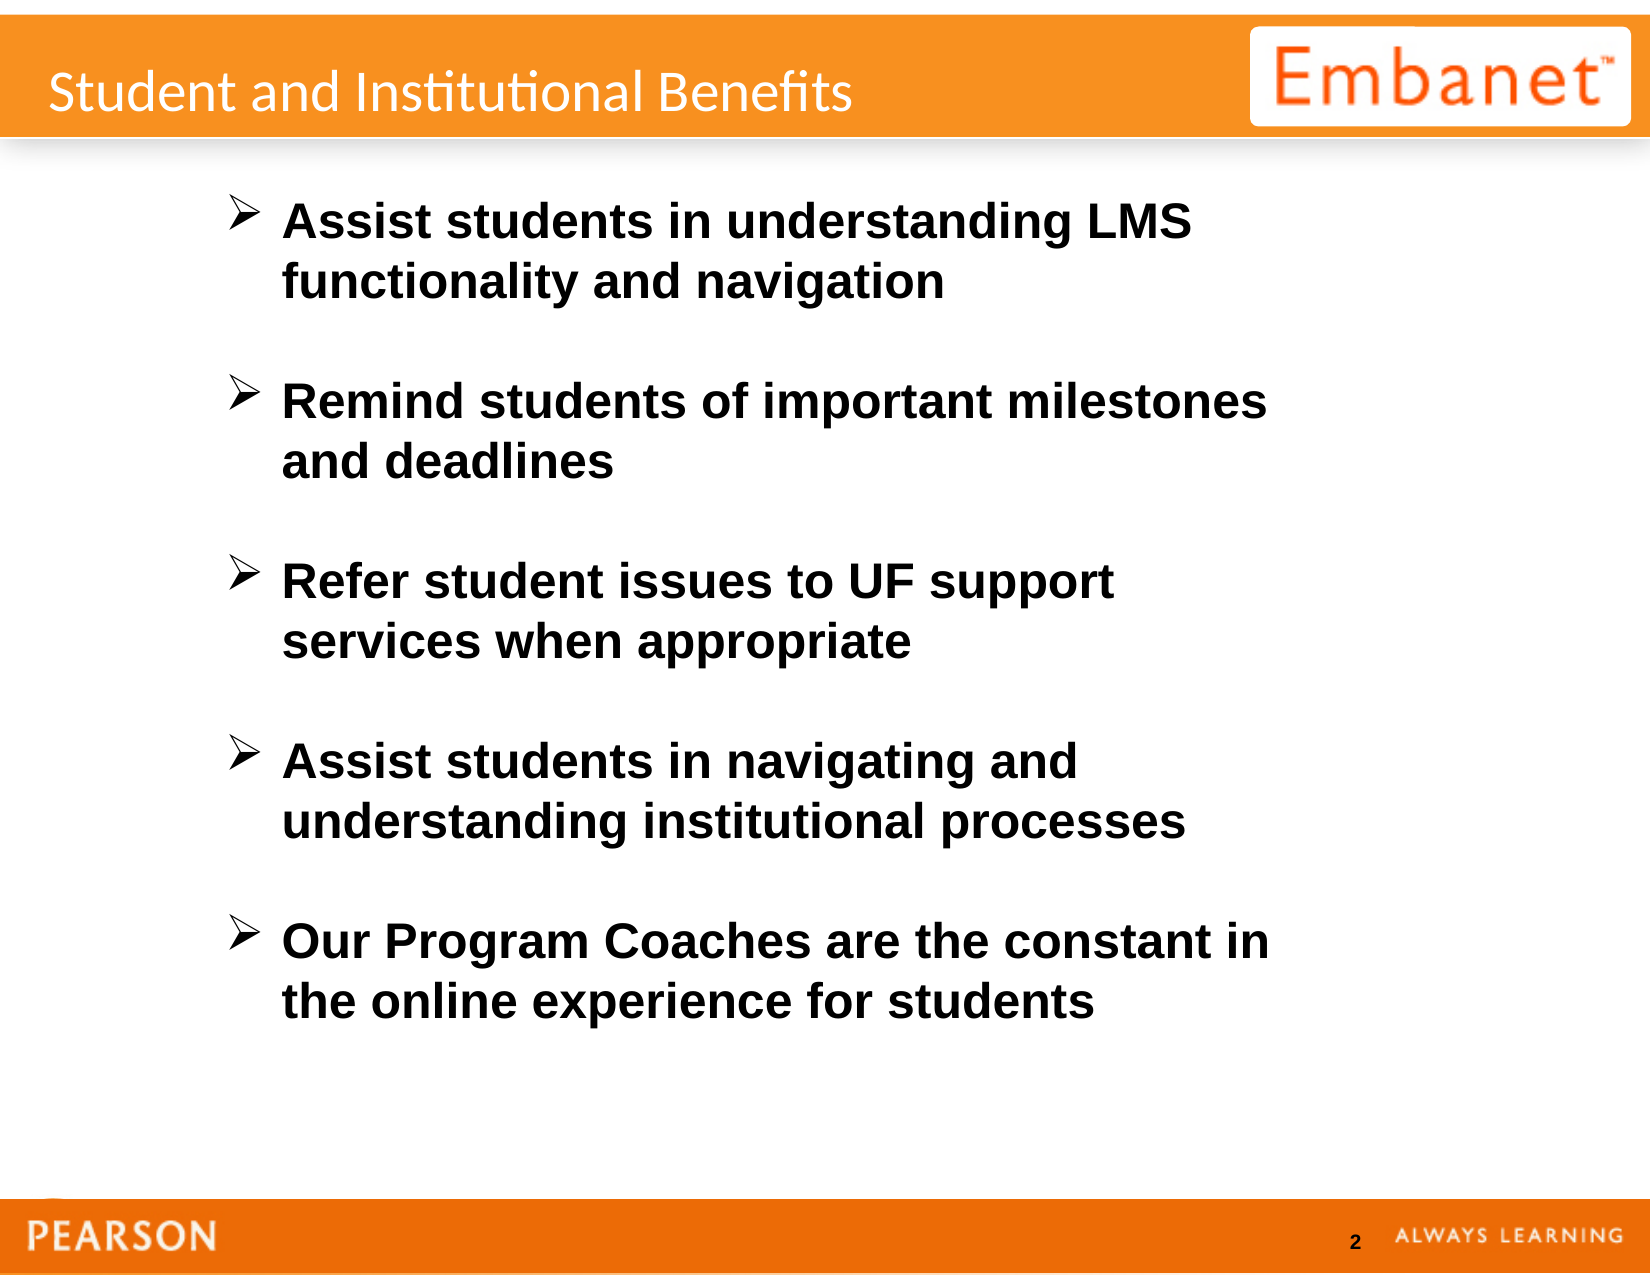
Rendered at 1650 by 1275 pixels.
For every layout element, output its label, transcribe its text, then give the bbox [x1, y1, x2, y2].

text_box Assist students in understanding LMS functionality and navigation Remind students of important milestones and deadlines Refer student issues to UF support services when appropriate Assist students in navigating and understanding institutional processes Our Program Coaches are the constant in the online experience for students [52, 181, 1305, 1217]
text_box Student and Institutional Benefits [31, 43, 1517, 133]
slide_number 2 [992, 1207, 1378, 1275]
picture [0, 15, 1650, 1275]
